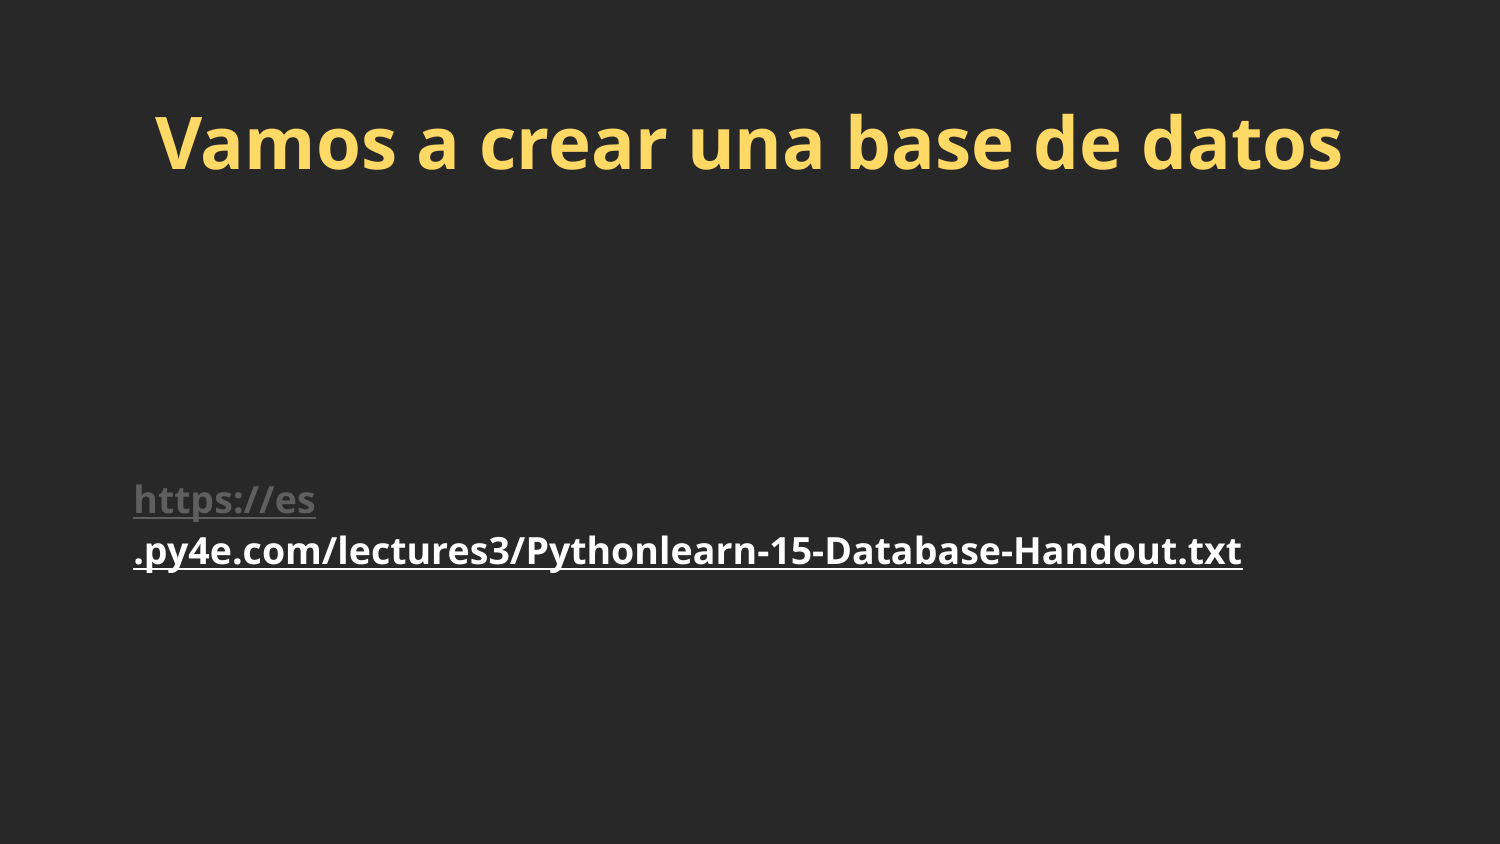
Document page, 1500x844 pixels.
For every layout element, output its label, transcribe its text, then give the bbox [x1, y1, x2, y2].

list https://es.py4e.com/lectures3/Pythonlearn-15-Database-Handout.txt [106, 462, 1393, 572]
title Vamos a crear una base de datos [58, 83, 1442, 199]
